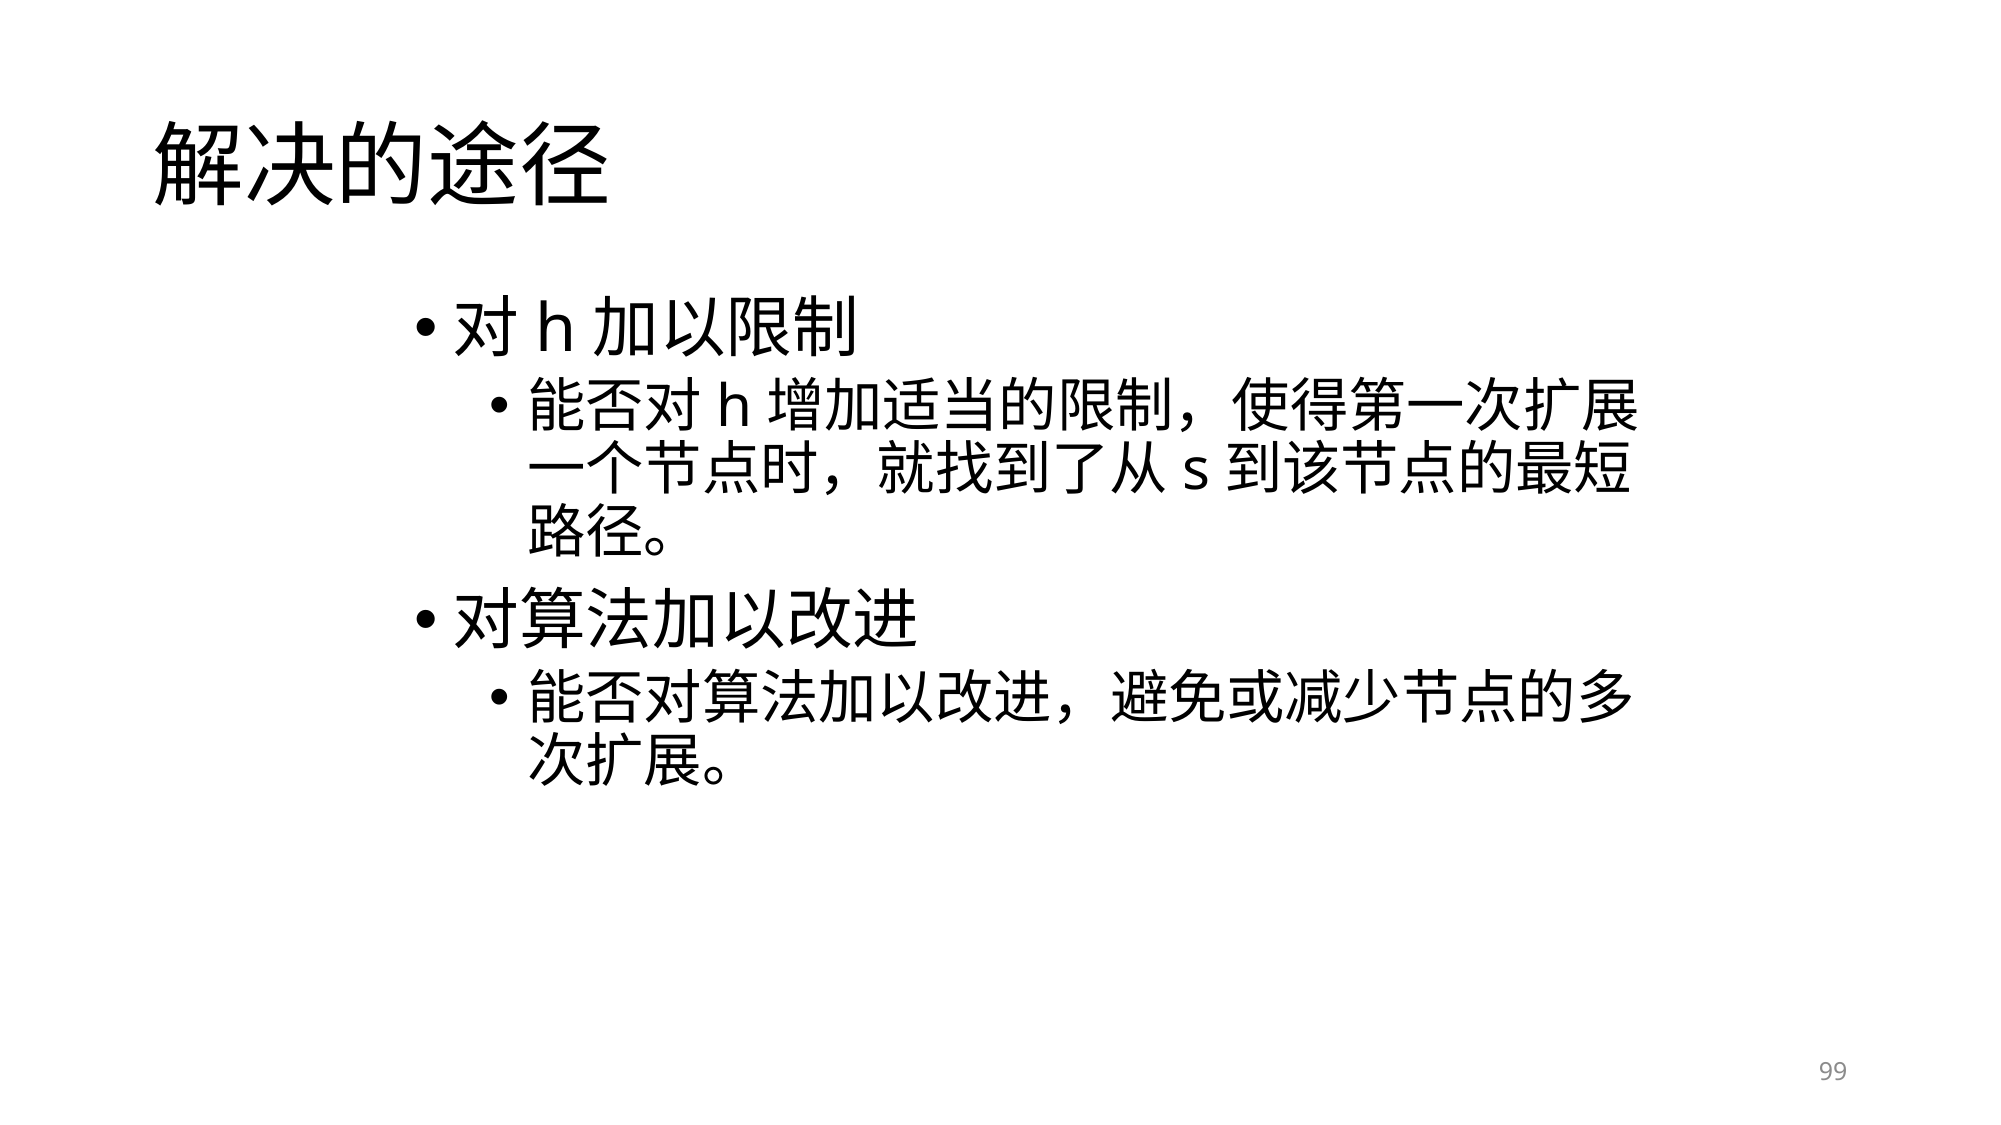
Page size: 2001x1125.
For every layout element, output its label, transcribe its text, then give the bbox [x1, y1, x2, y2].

title 解决的途径 [137, 59, 1863, 278]
list 对h加以限制 能否对h增加适当的限制，使得第一次扩展一个节点时，就找到了从s到该节点的最短路径。 对算法加以改进 能否对算法加以改进，避免或减少节点的多次扩展。 [399, 286, 1675, 988]
slide_number 99 [1412, 1042, 1863, 1103]
